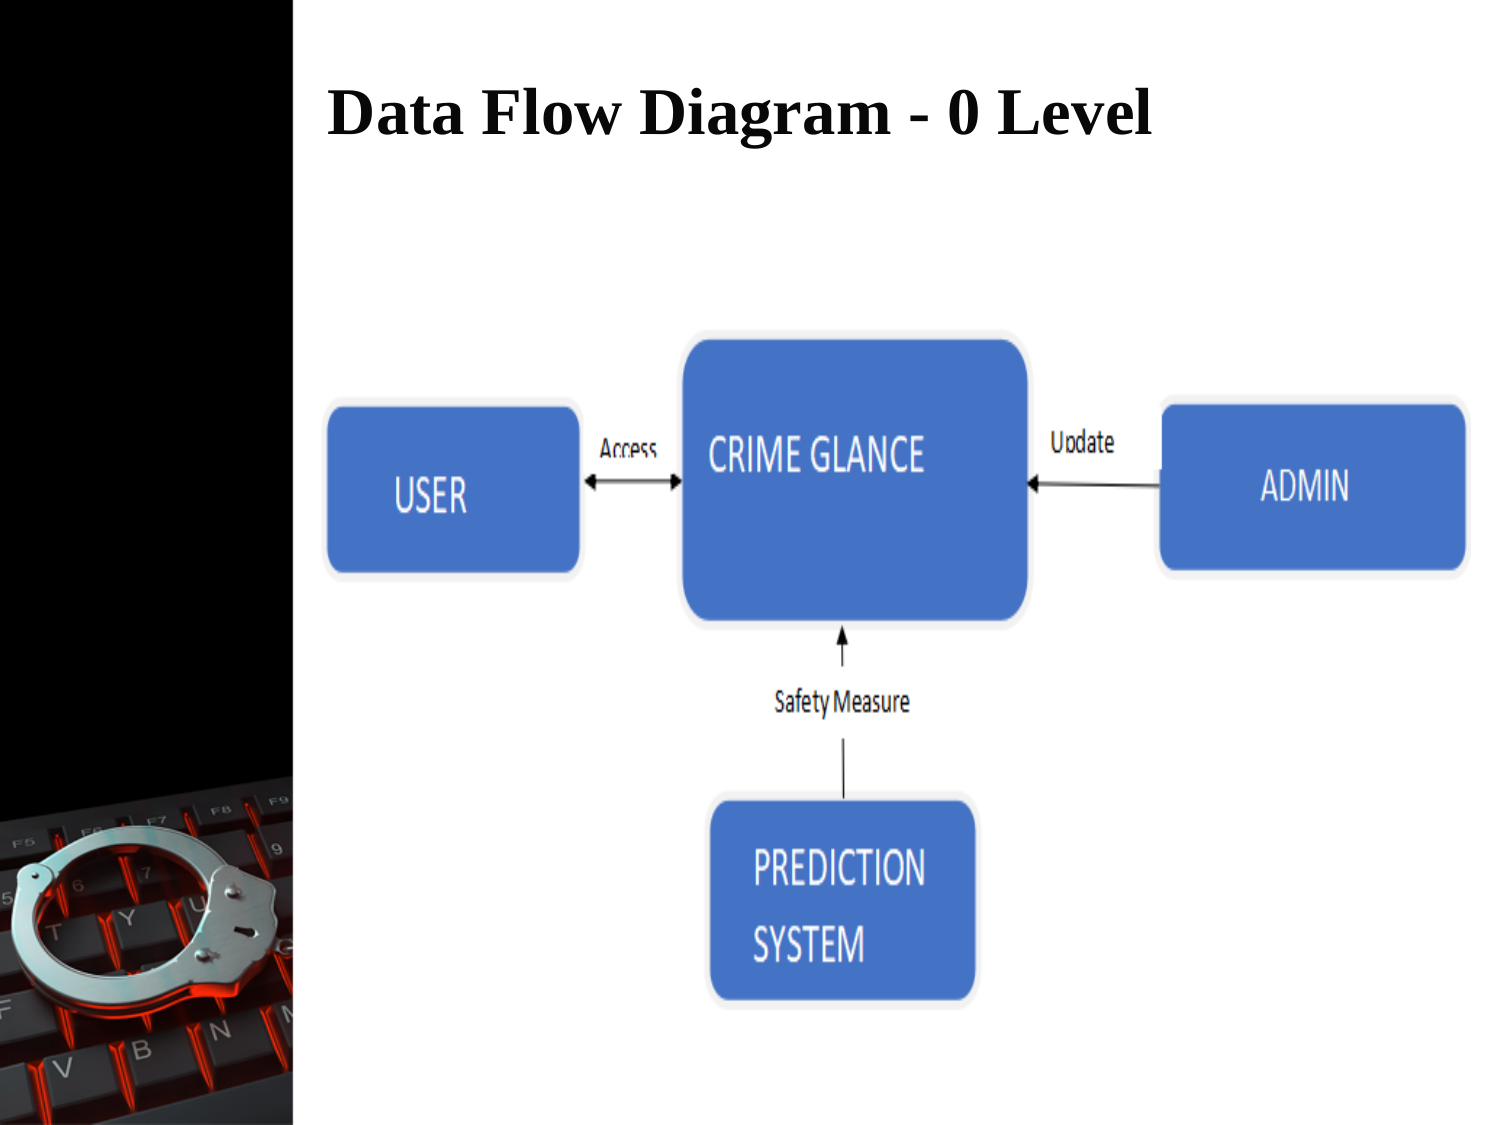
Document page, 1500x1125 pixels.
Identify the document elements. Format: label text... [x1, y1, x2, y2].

picture [0, 0, 1500, 1125]
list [321, 278, 1471, 1013]
title Data Flow Diagram - 0 Level [312, 66, 1235, 150]
